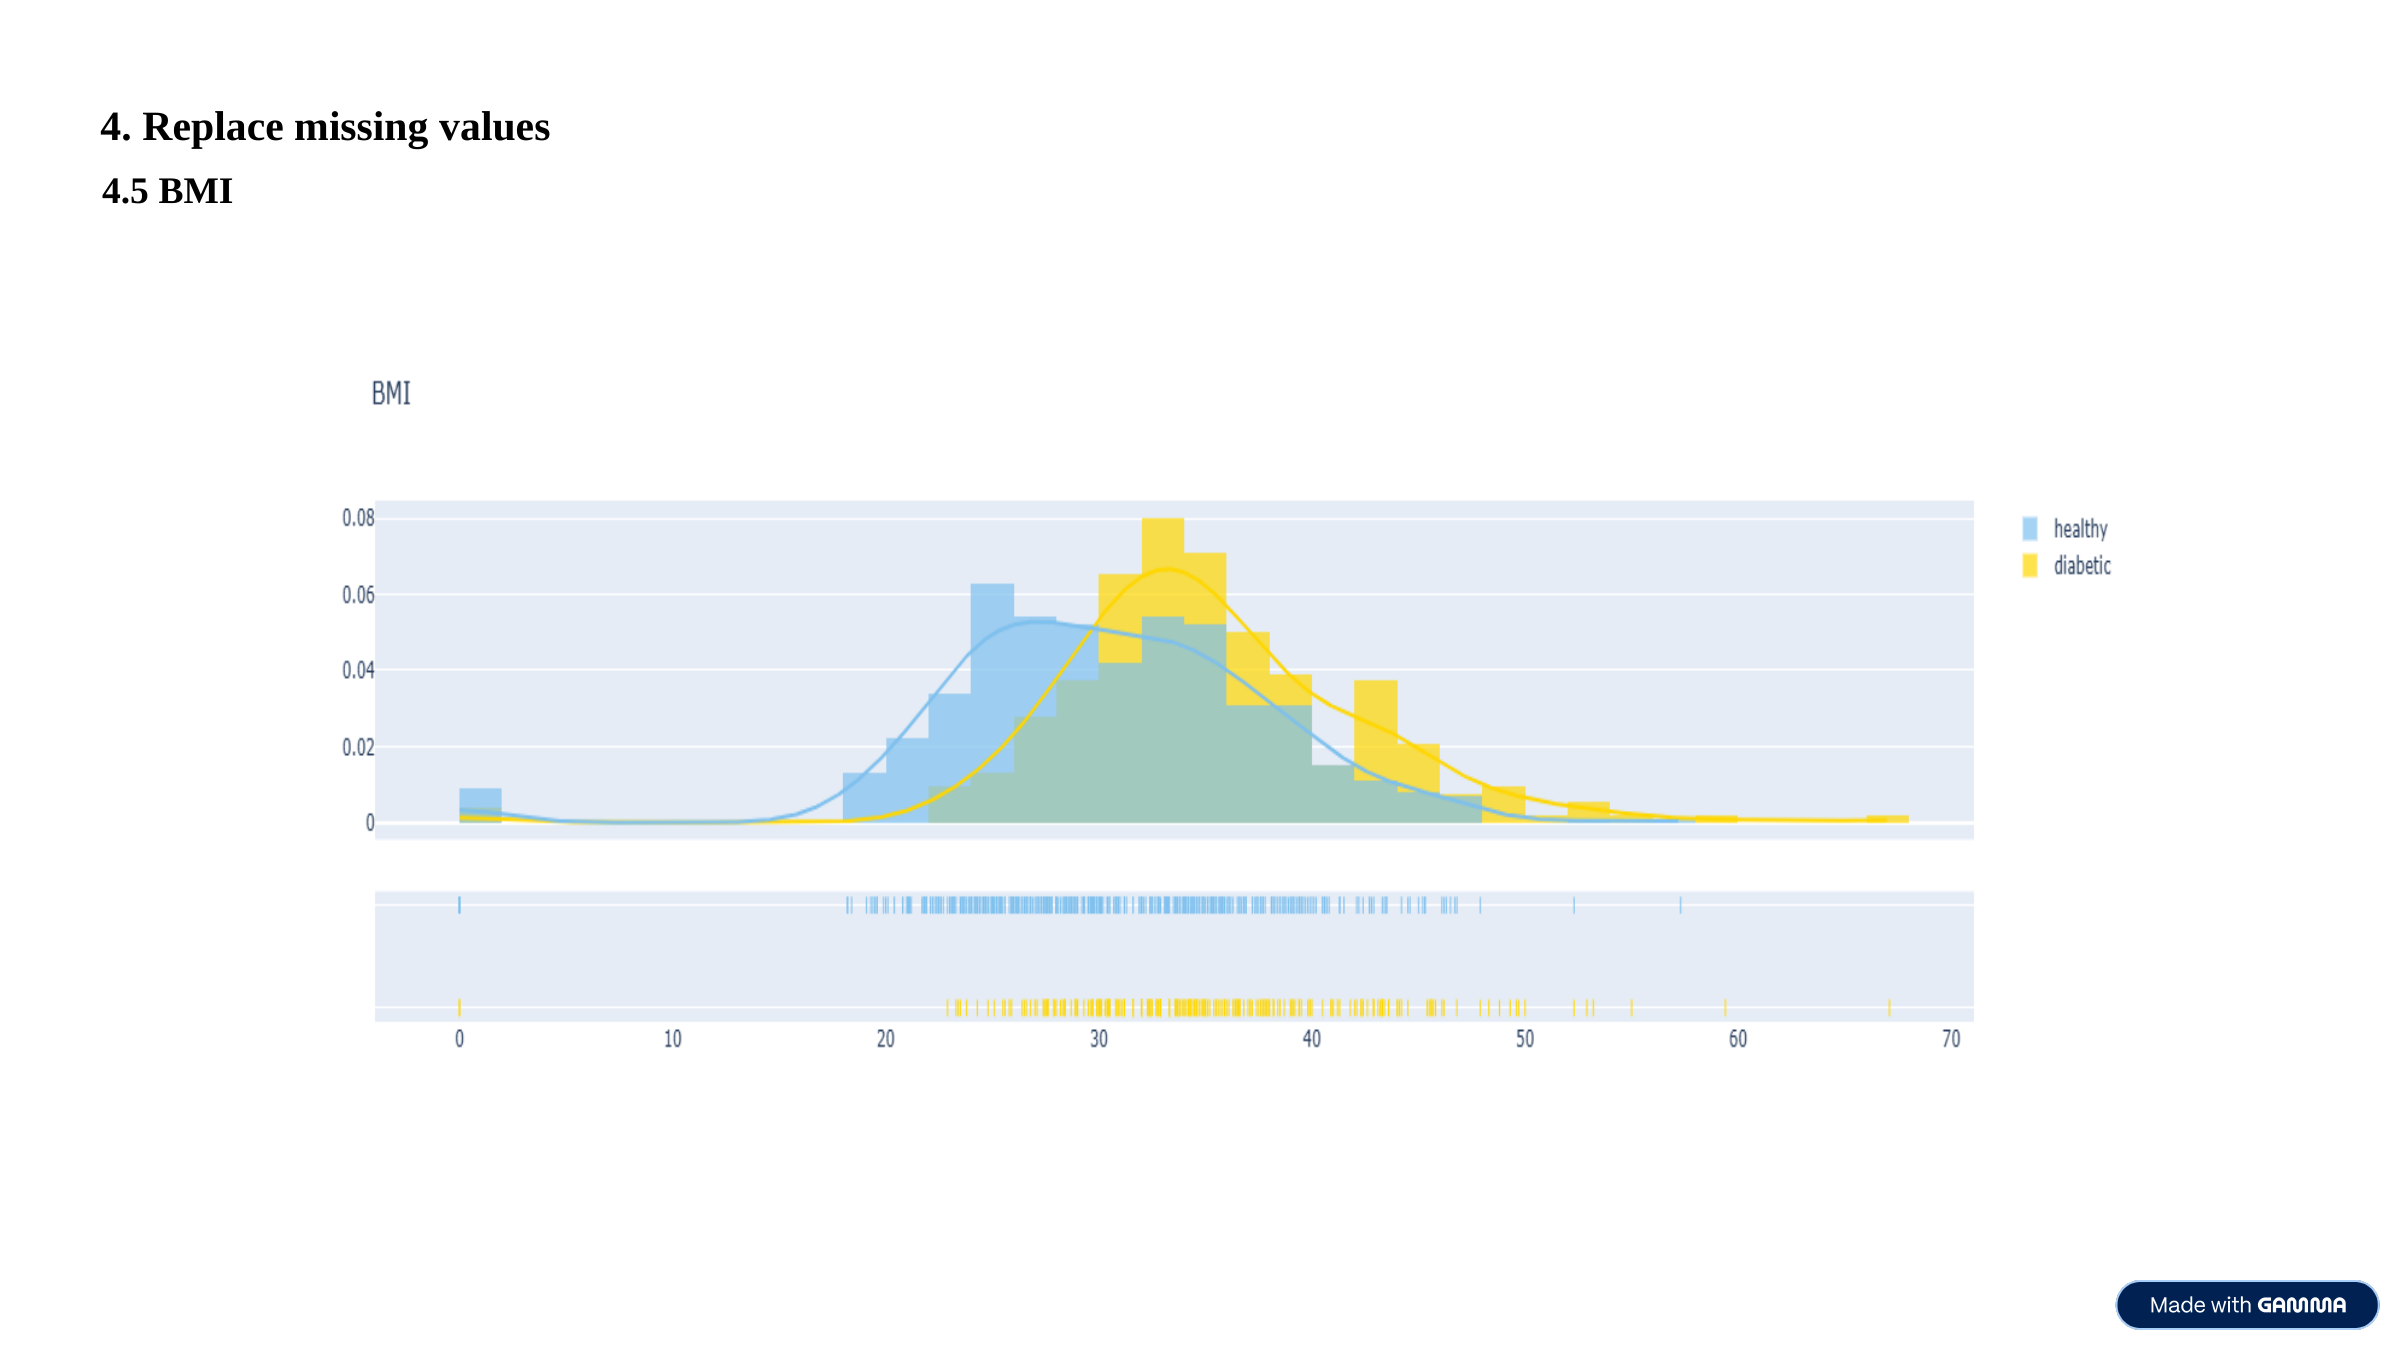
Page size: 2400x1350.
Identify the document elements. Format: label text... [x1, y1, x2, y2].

picture [304, 314, 2120, 1140]
text_box 4.5 BMI [12, 151, 1213, 219]
text_box 4. Replace missing values [85, 83, 1200, 151]
picture [2106, 1271, 2389, 1339]
